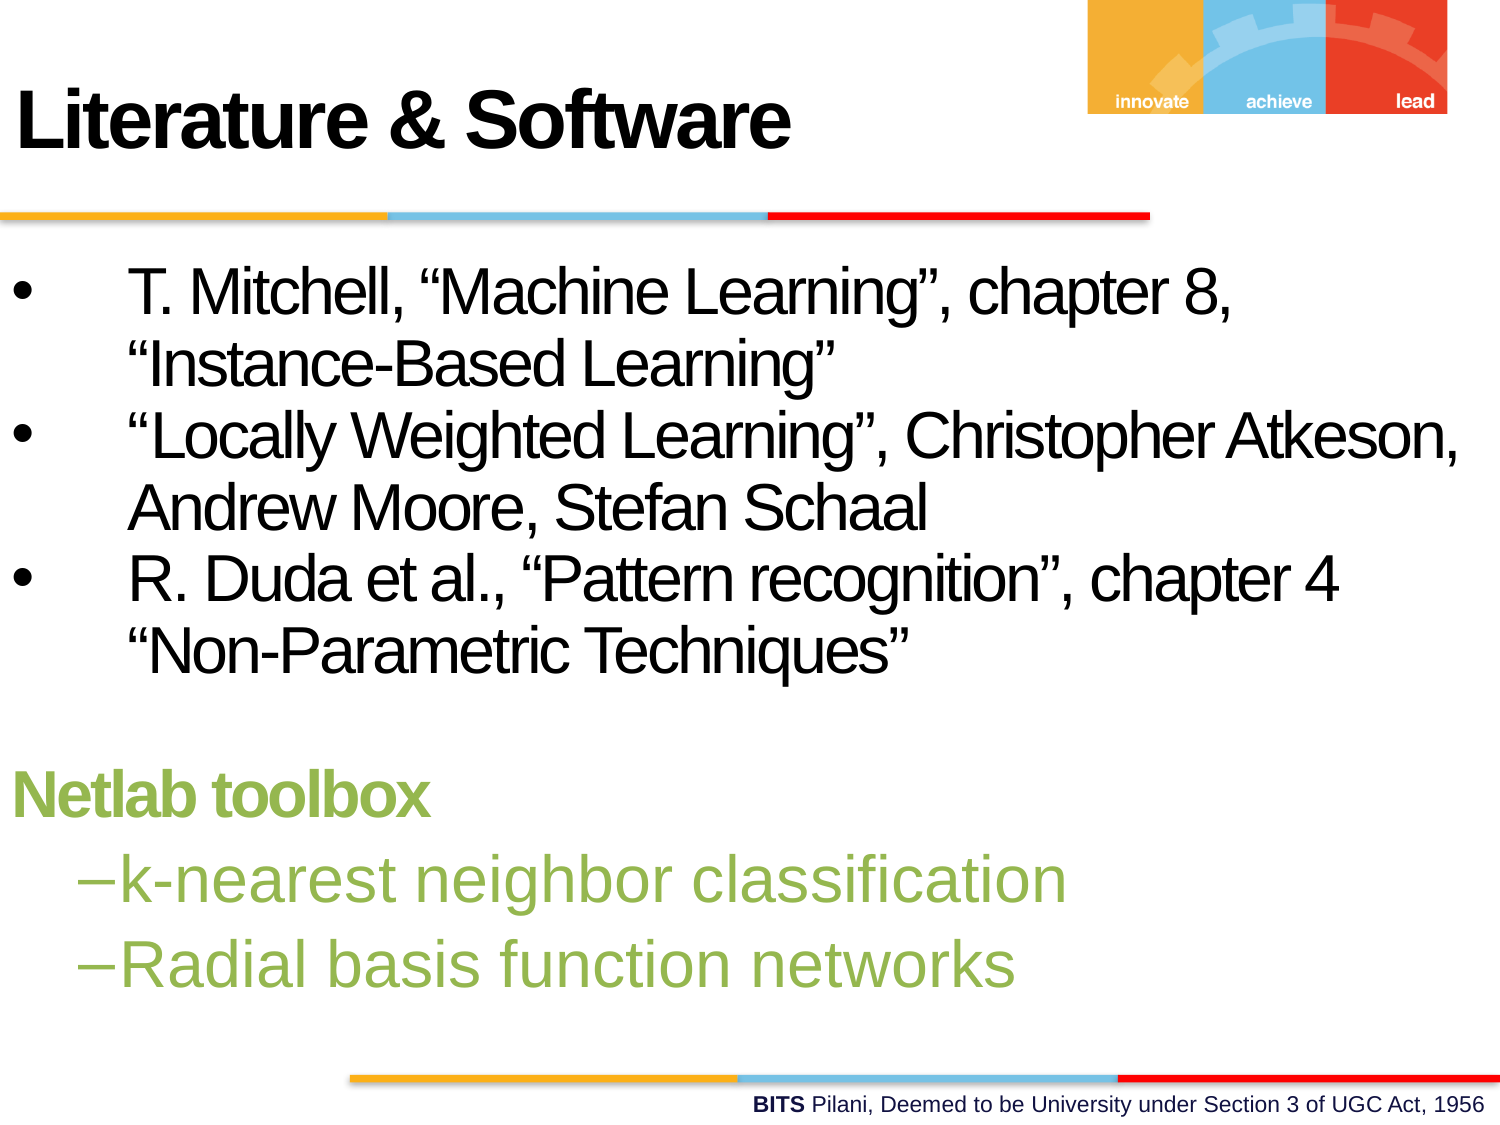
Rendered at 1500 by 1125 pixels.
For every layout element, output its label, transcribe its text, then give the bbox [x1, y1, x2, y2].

picture [1087, 0, 1448, 114]
list T. Mitchell, “Machine Learning”, chapter 8, “Instance-Based Learning” “Locally Weighted Learning”, Christopher Atkeson, Andrew Moore, Stefan Schaal R. Duda et al., “Pattern recognition”, chapter 4 “Non-Parametric Techniques” Netlab toolbox k-nearest neighbor classification Radial basis function networks [0, 249, 1498, 1041]
title Literature & Software [0, 45, 1005, 185]
